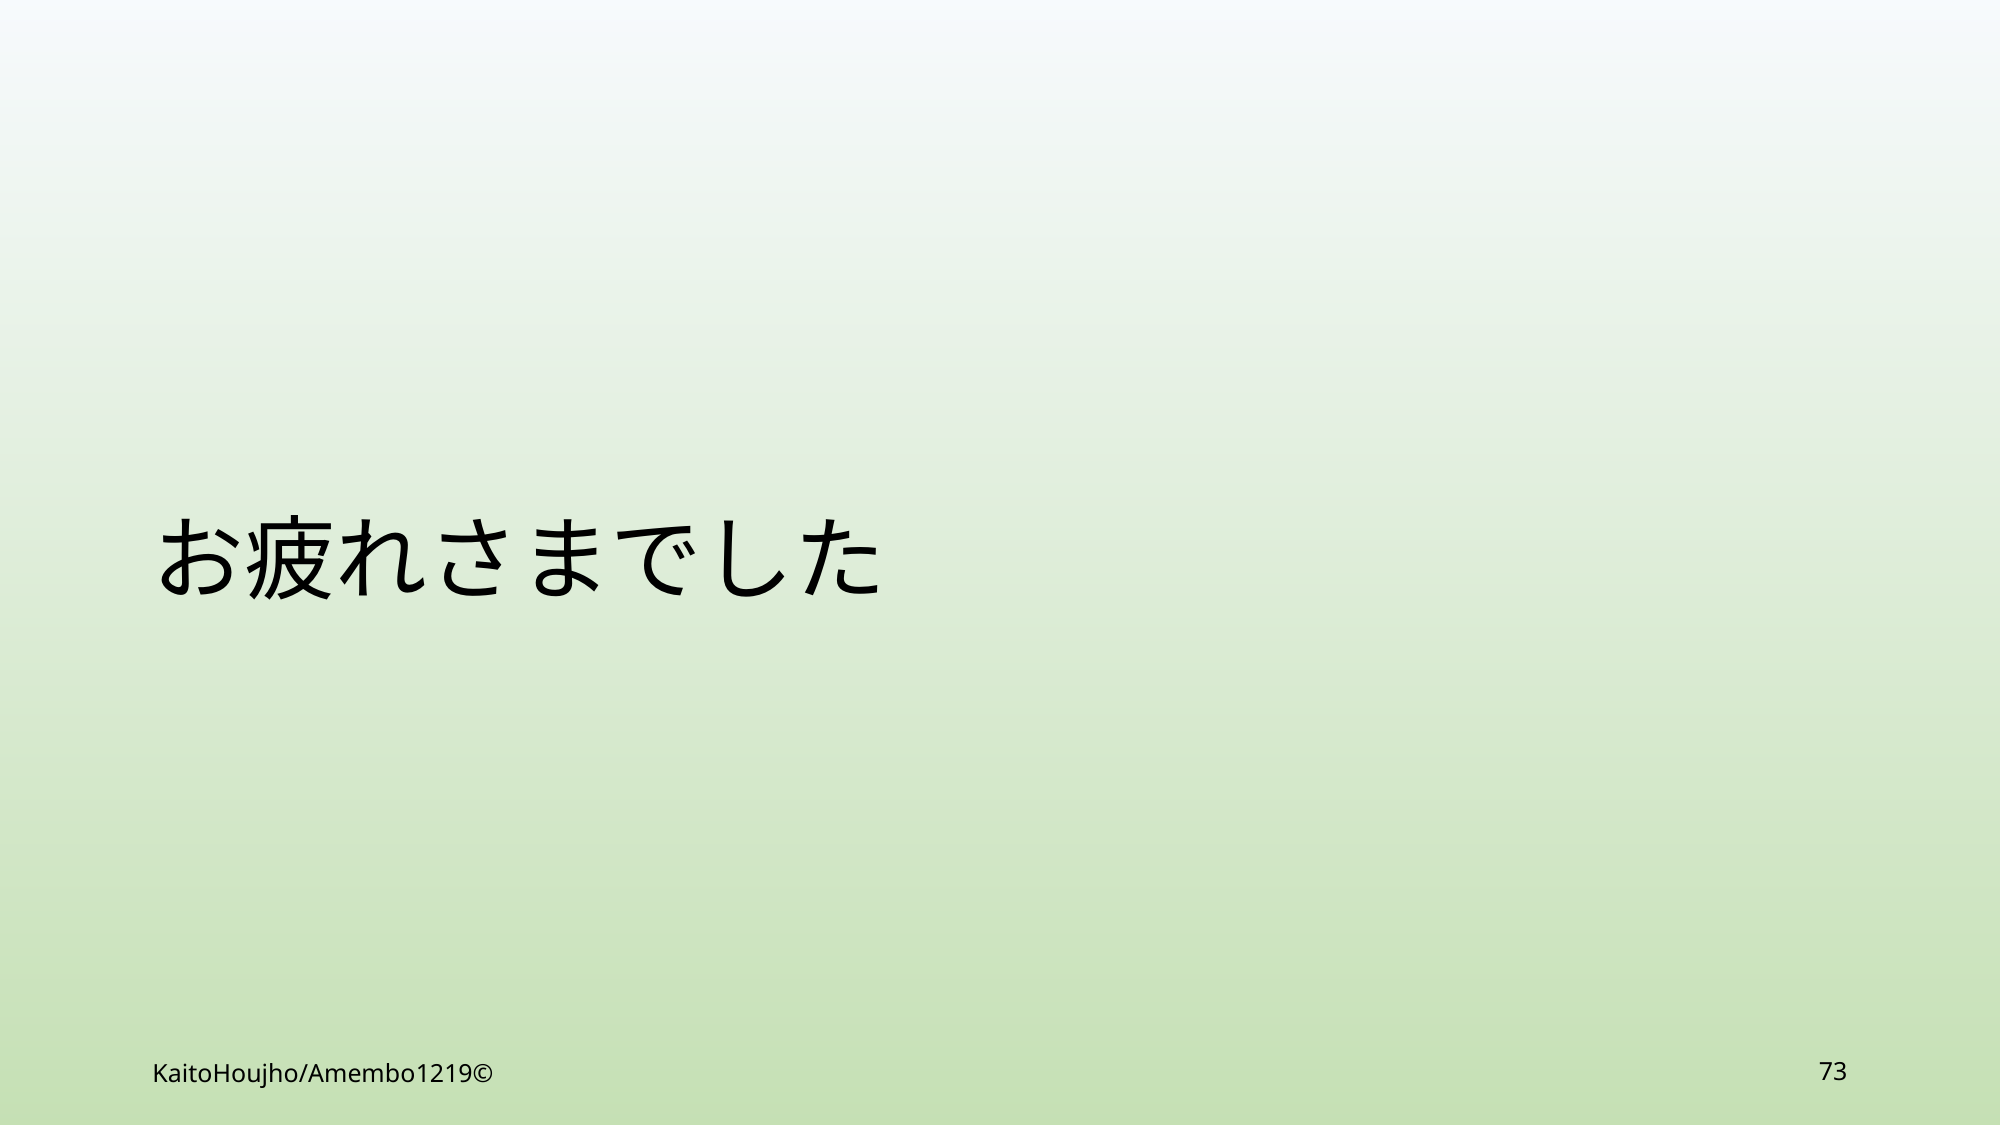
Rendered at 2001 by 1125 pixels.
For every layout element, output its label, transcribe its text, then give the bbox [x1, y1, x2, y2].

title お疲れさまでした [137, 453, 1863, 672]
slide_number 73 [1412, 1042, 1863, 1103]
slide_number KaitoHoujho/Amembo1219© [137, 1042, 588, 1103]
